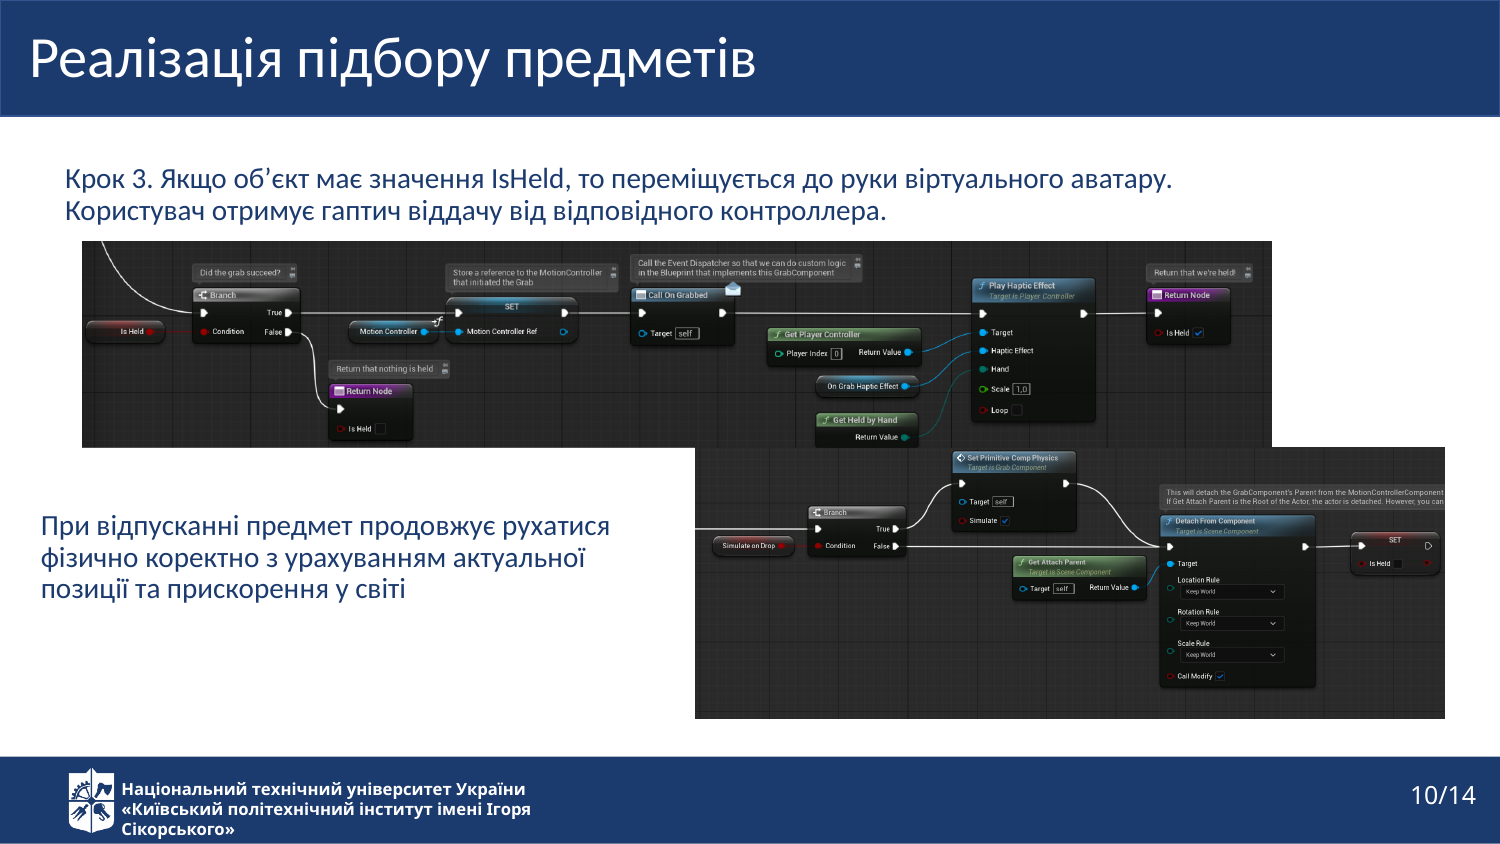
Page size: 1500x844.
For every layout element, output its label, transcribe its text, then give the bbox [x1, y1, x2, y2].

picture [82, 241, 1445, 719]
text_box 10/14 [1358, 779, 1477, 821]
list Реалізація підбору предметів [29, 29, 1471, 101]
list При відпусканні предмет продовжує рухатися фізично коректно з урахуванням актуальної позиції та прискорення у світі [29, 505, 669, 844]
list Крок 3. Якщо об’єкт має значення IsHeld, то переміщується до руки віртуального аватару. Користувач отримує гаптич віддачу від відповідного контроллера. [53, 157, 1301, 234]
